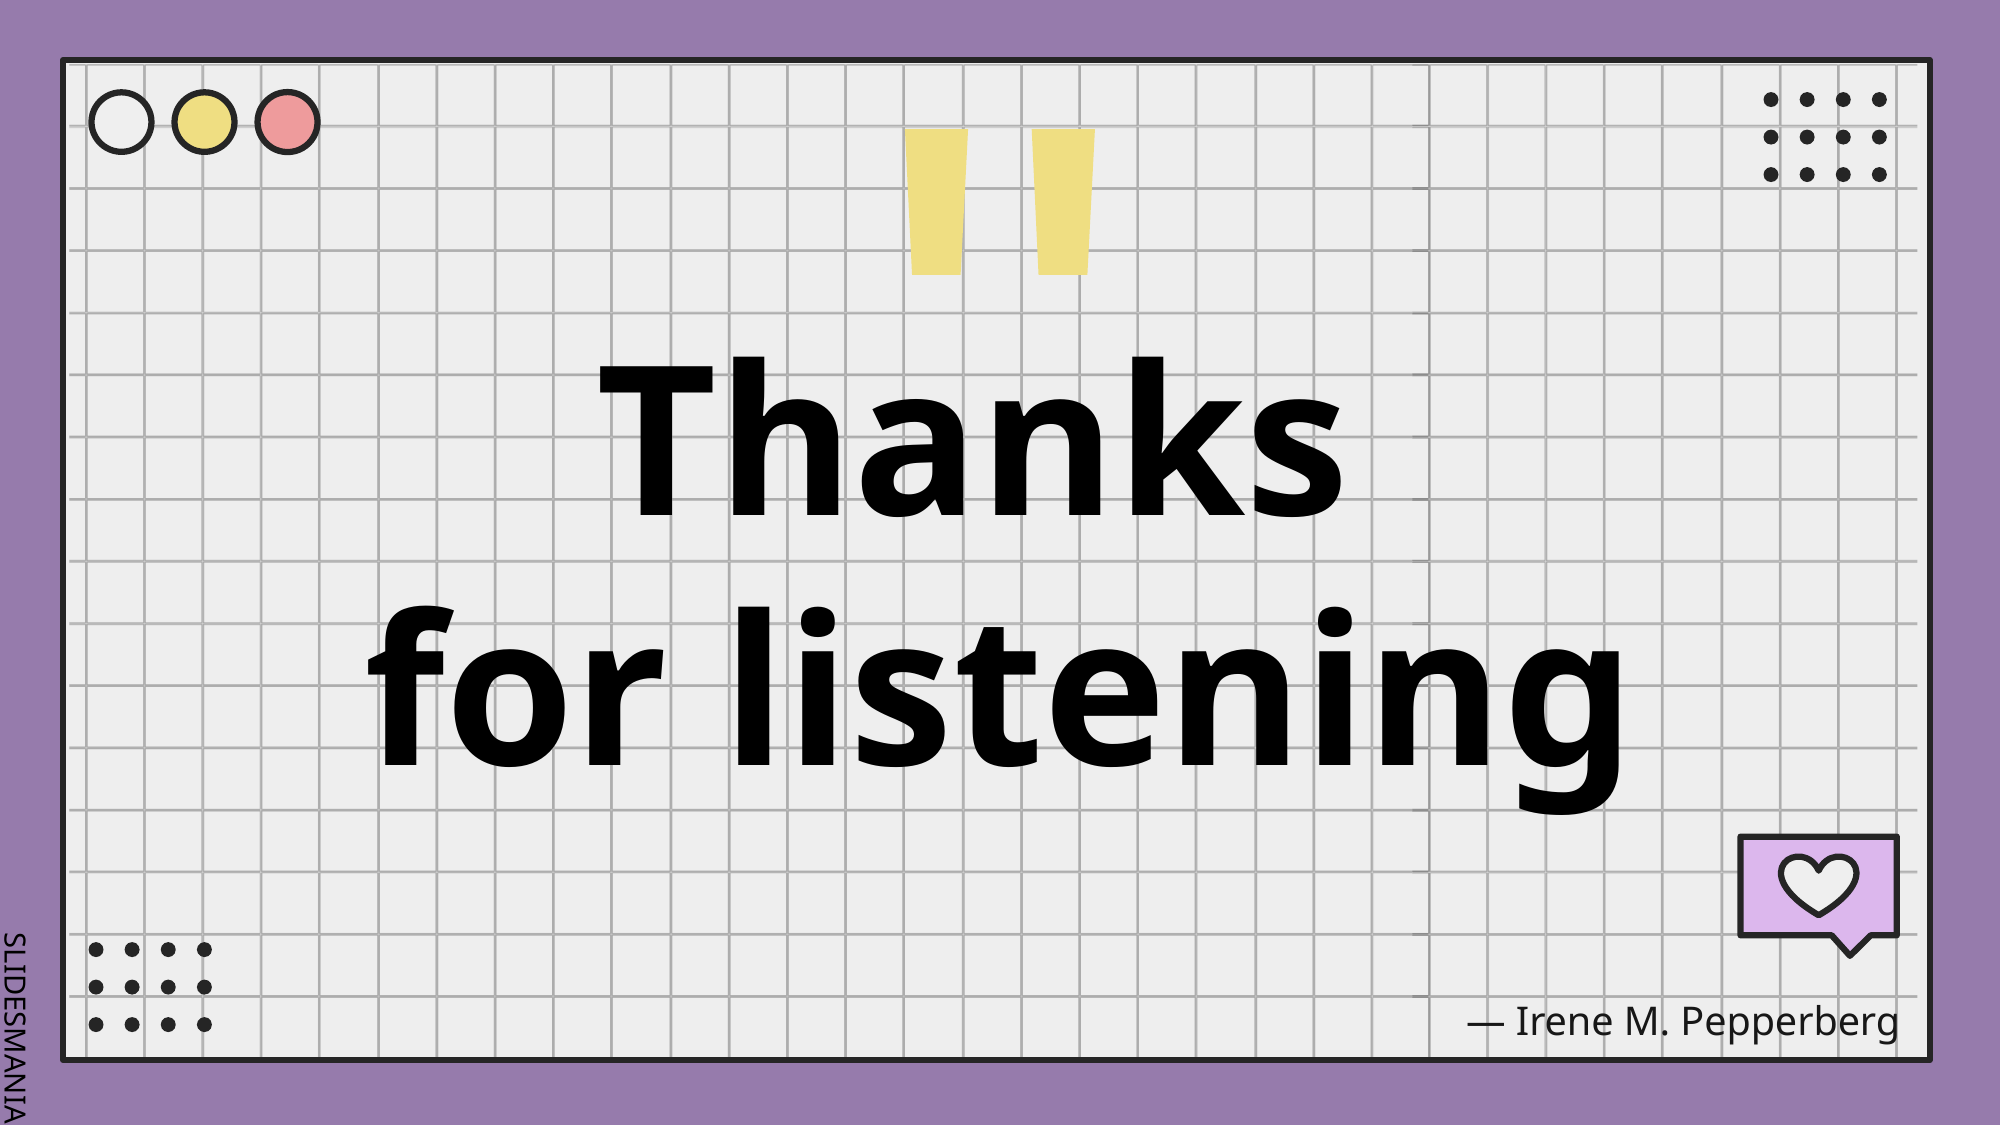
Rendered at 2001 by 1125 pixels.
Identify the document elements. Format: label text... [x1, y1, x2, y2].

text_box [1740, 836, 1898, 936]
picture [70, 65, 1412, 946]
picture [1413, 64, 1918, 946]
title Thanks for listening [89, 298, 1911, 817]
subtitle ― Irene M. Pepperberg [53, 946, 1921, 1064]
